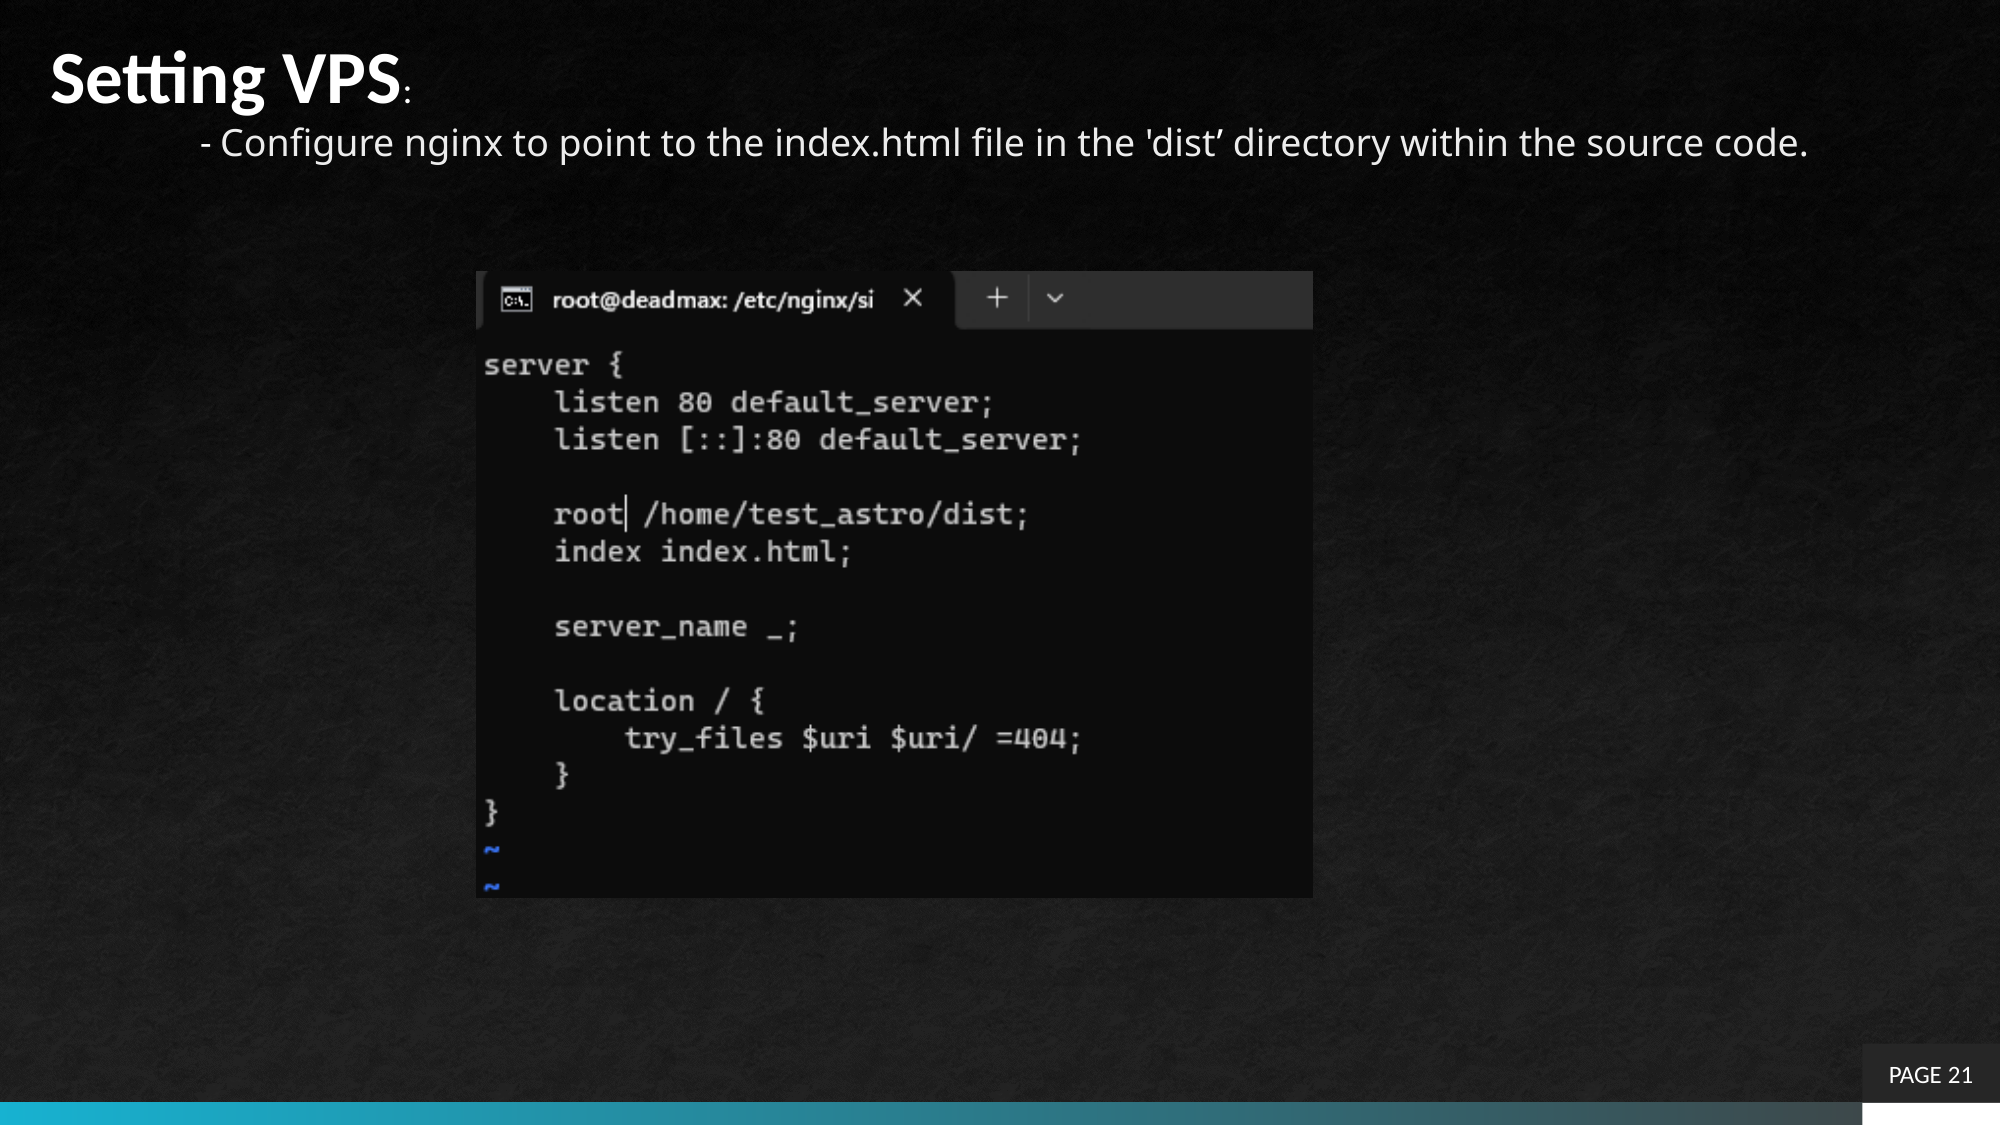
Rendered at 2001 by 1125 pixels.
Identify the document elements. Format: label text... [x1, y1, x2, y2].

picture [0, 0, 2000, 1103]
slide_number PAGE 21 [1862, 1043, 2000, 1103]
text_box Setting VPS: - Configure nginx to point to the index.html file in the 'dist’ directory within the source code. [35, 21, 1920, 172]
